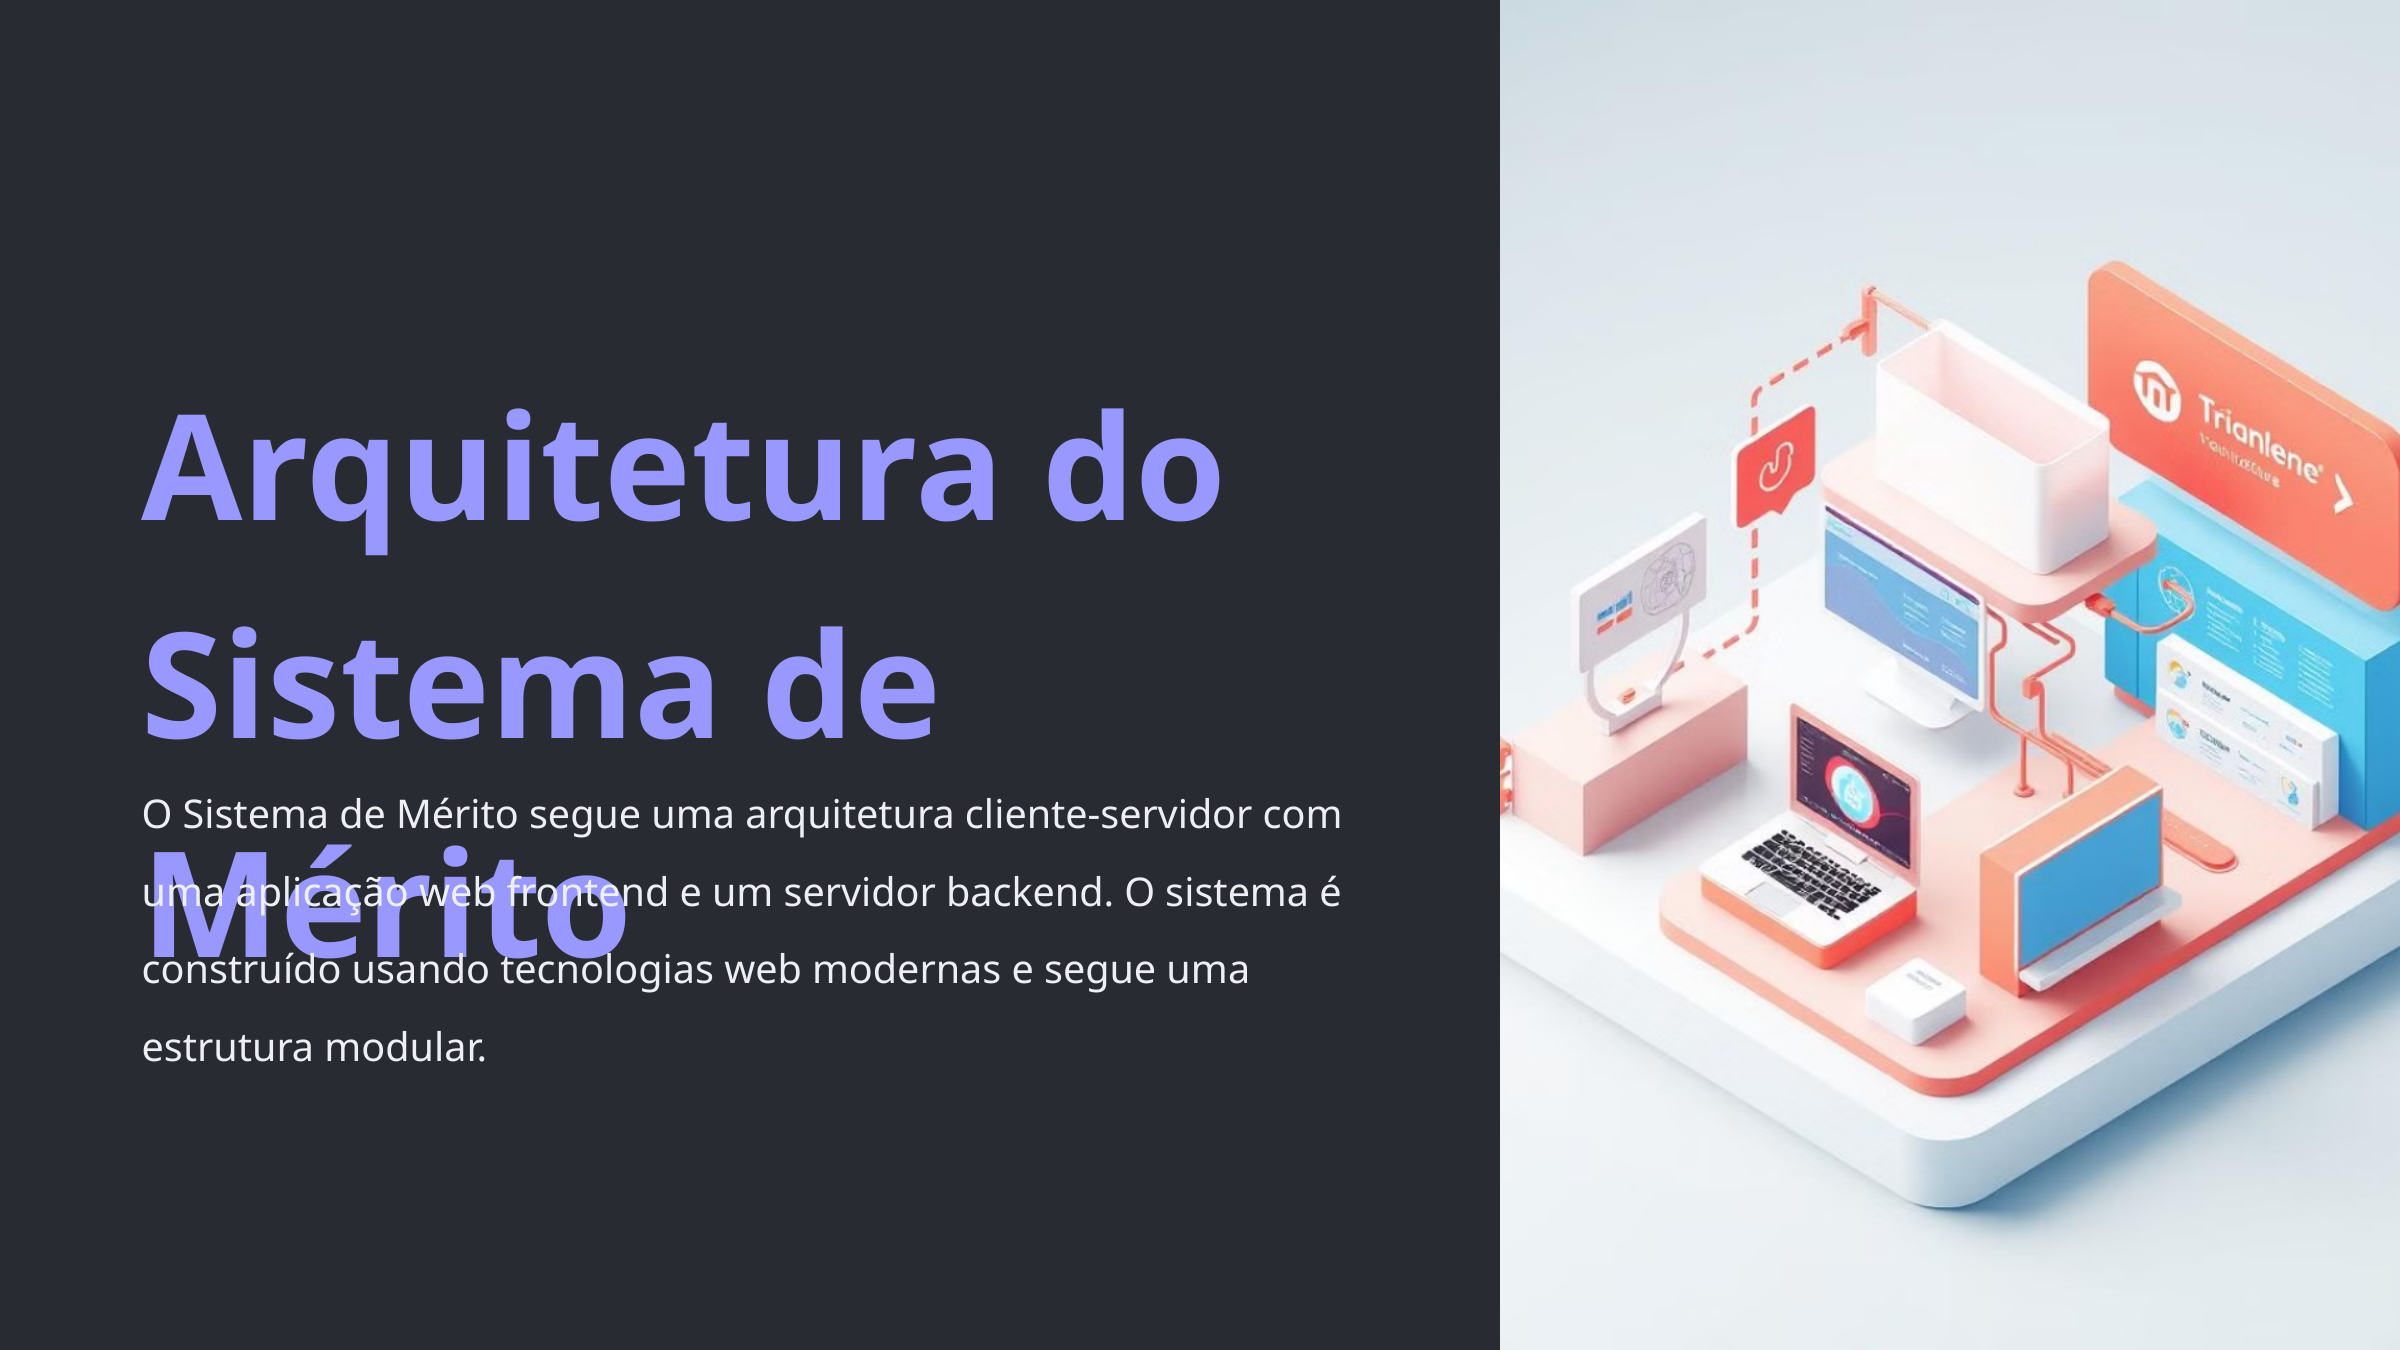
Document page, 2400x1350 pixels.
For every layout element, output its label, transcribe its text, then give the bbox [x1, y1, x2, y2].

text_box O Sistema de Mérito segue uma arquitetura cliente-servidor com uma aplicação web frontend e um servidor backend. O sistema é construído usando tecnologias web modernas e segue uma estrutura modular. [141, 759, 1359, 1019]
text_box Arquitetura do Sistema de Mérito [141, 331, 1359, 699]
picture [1499, 0, 2400, 1350]
